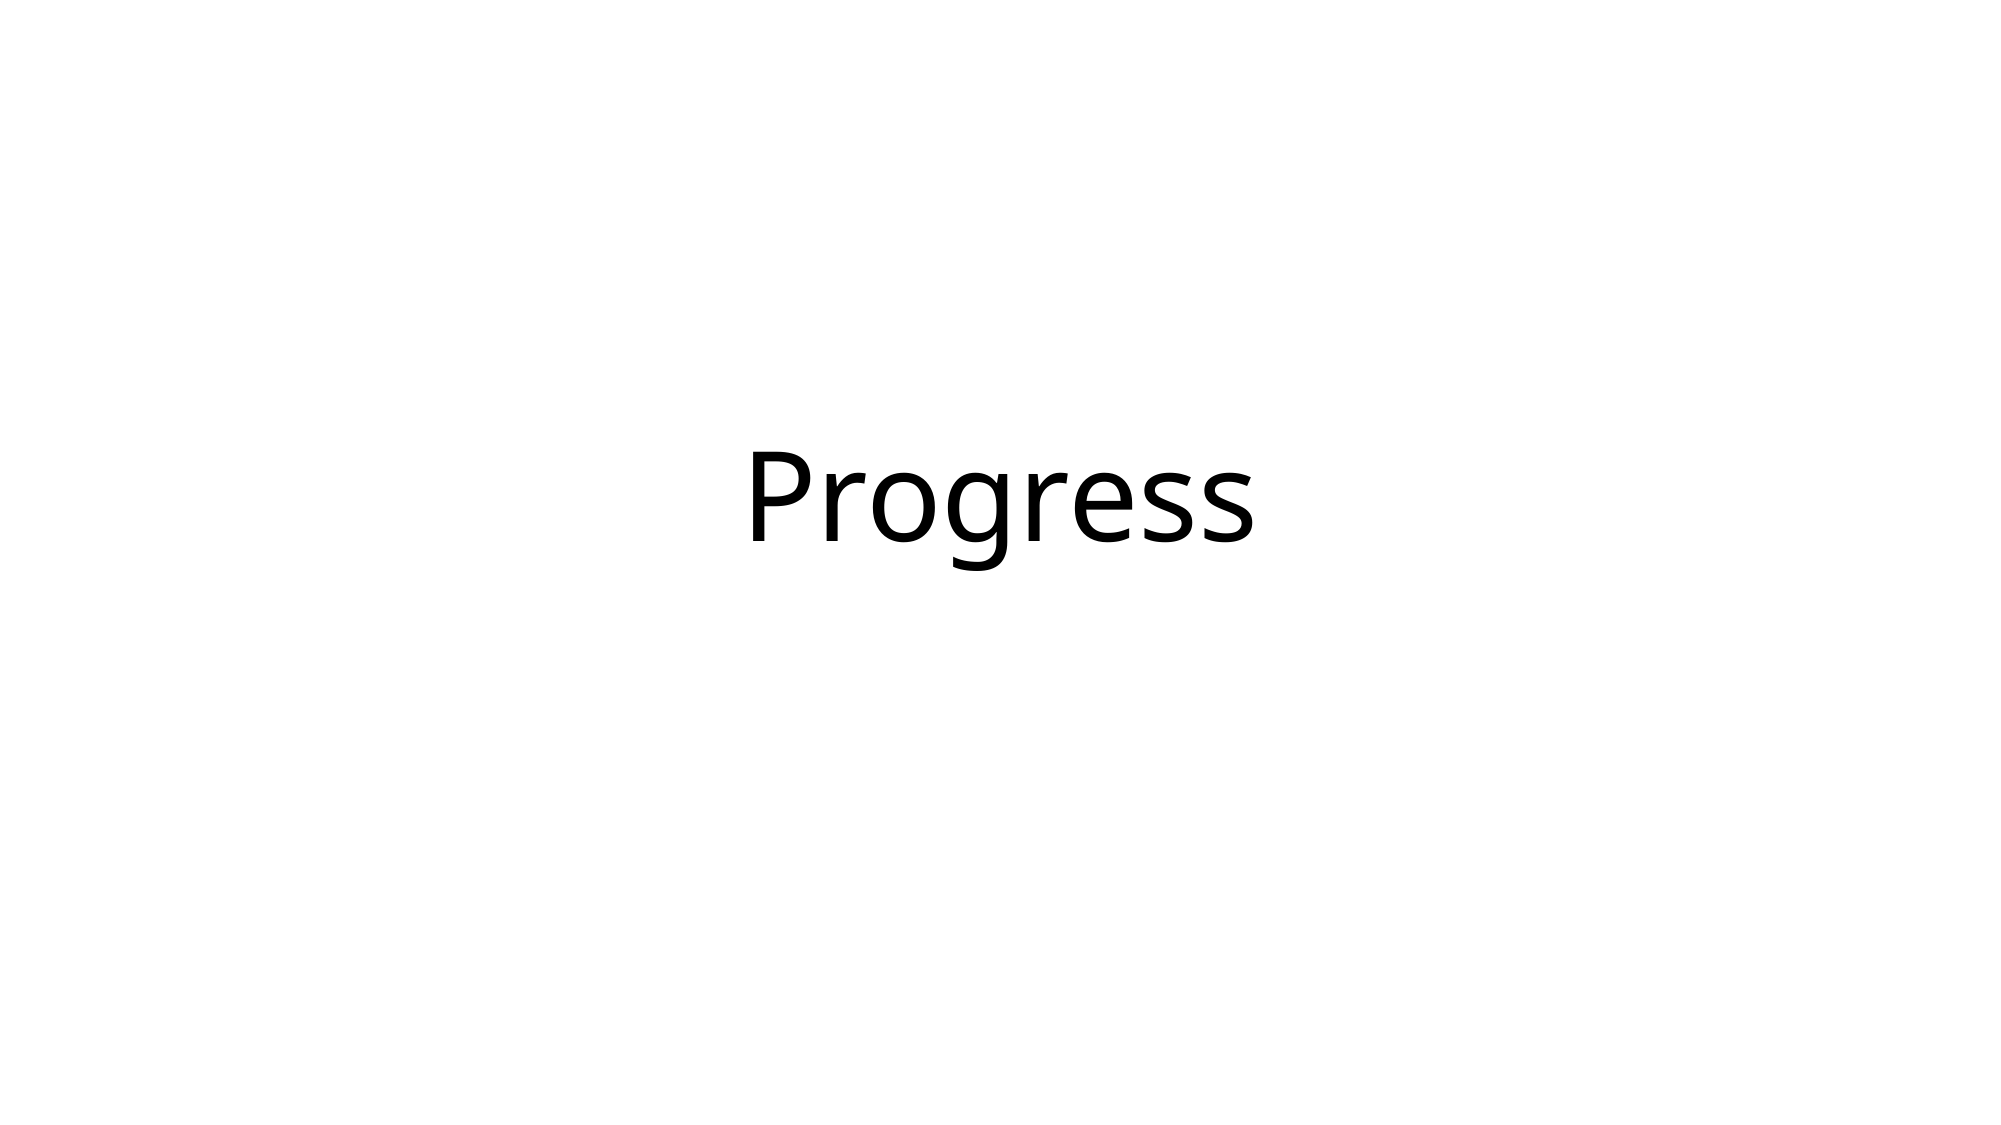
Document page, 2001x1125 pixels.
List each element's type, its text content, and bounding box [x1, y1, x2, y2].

title Progress [249, 184, 1750, 576]
